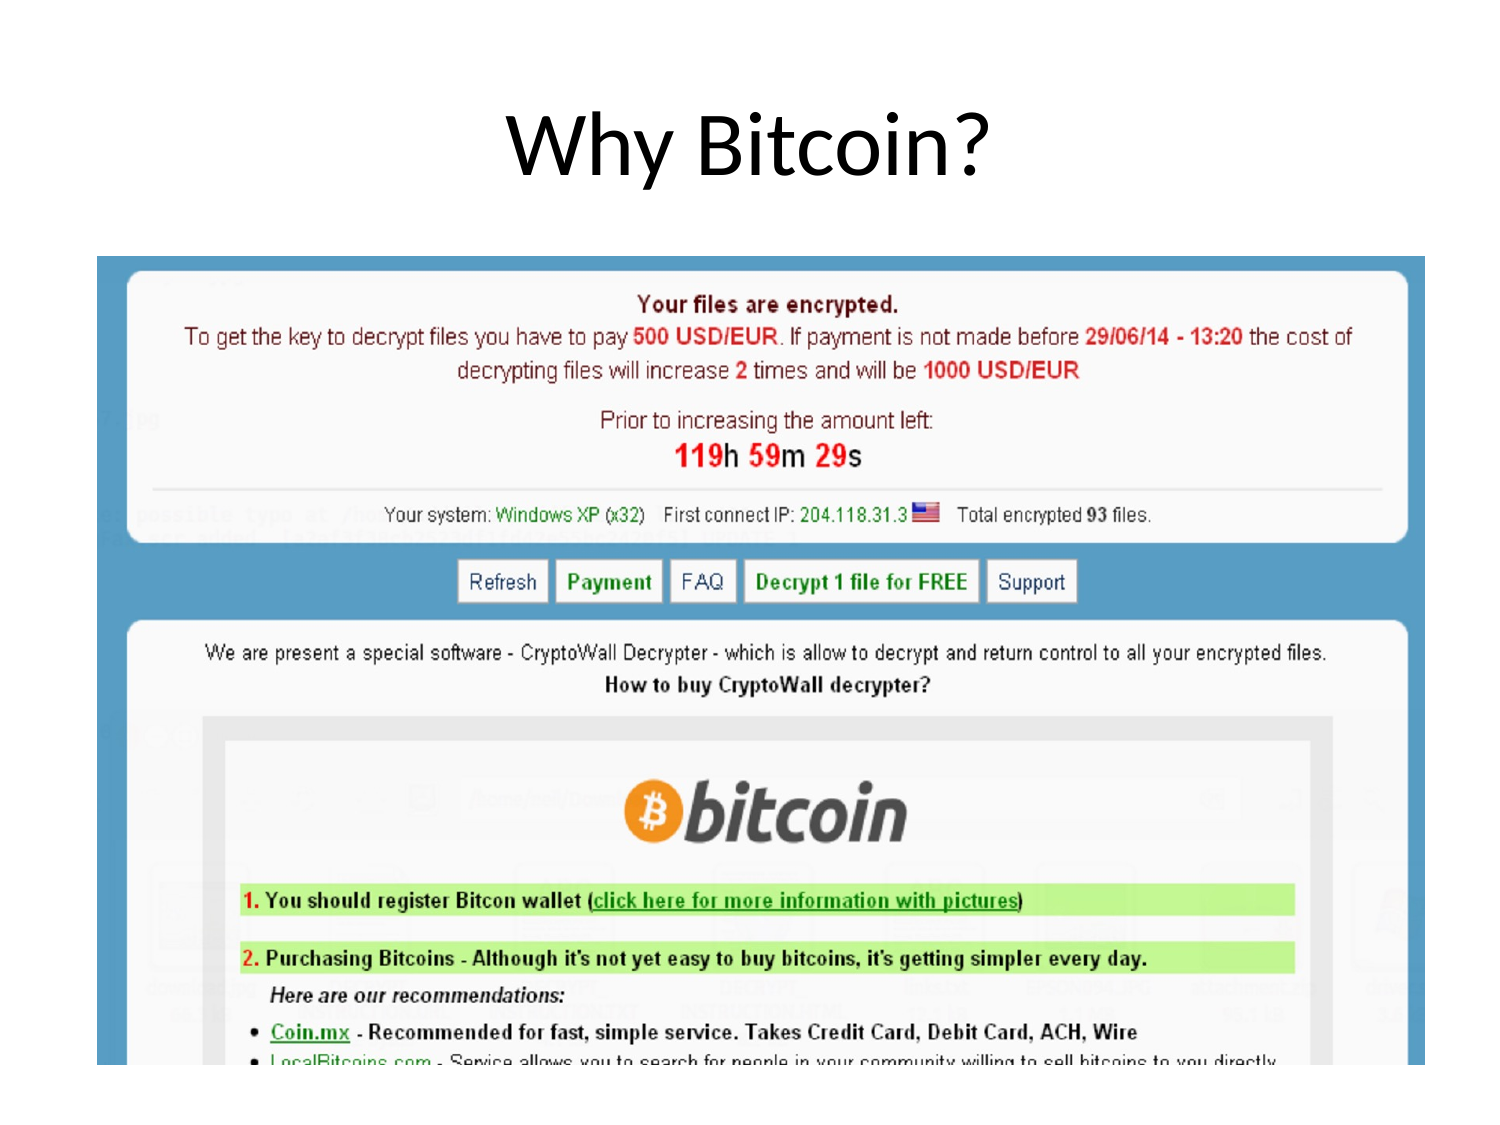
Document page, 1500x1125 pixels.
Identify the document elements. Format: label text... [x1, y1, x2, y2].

title Why Bitcoin? [75, 45, 1425, 233]
picture [96, 256, 1426, 1065]
